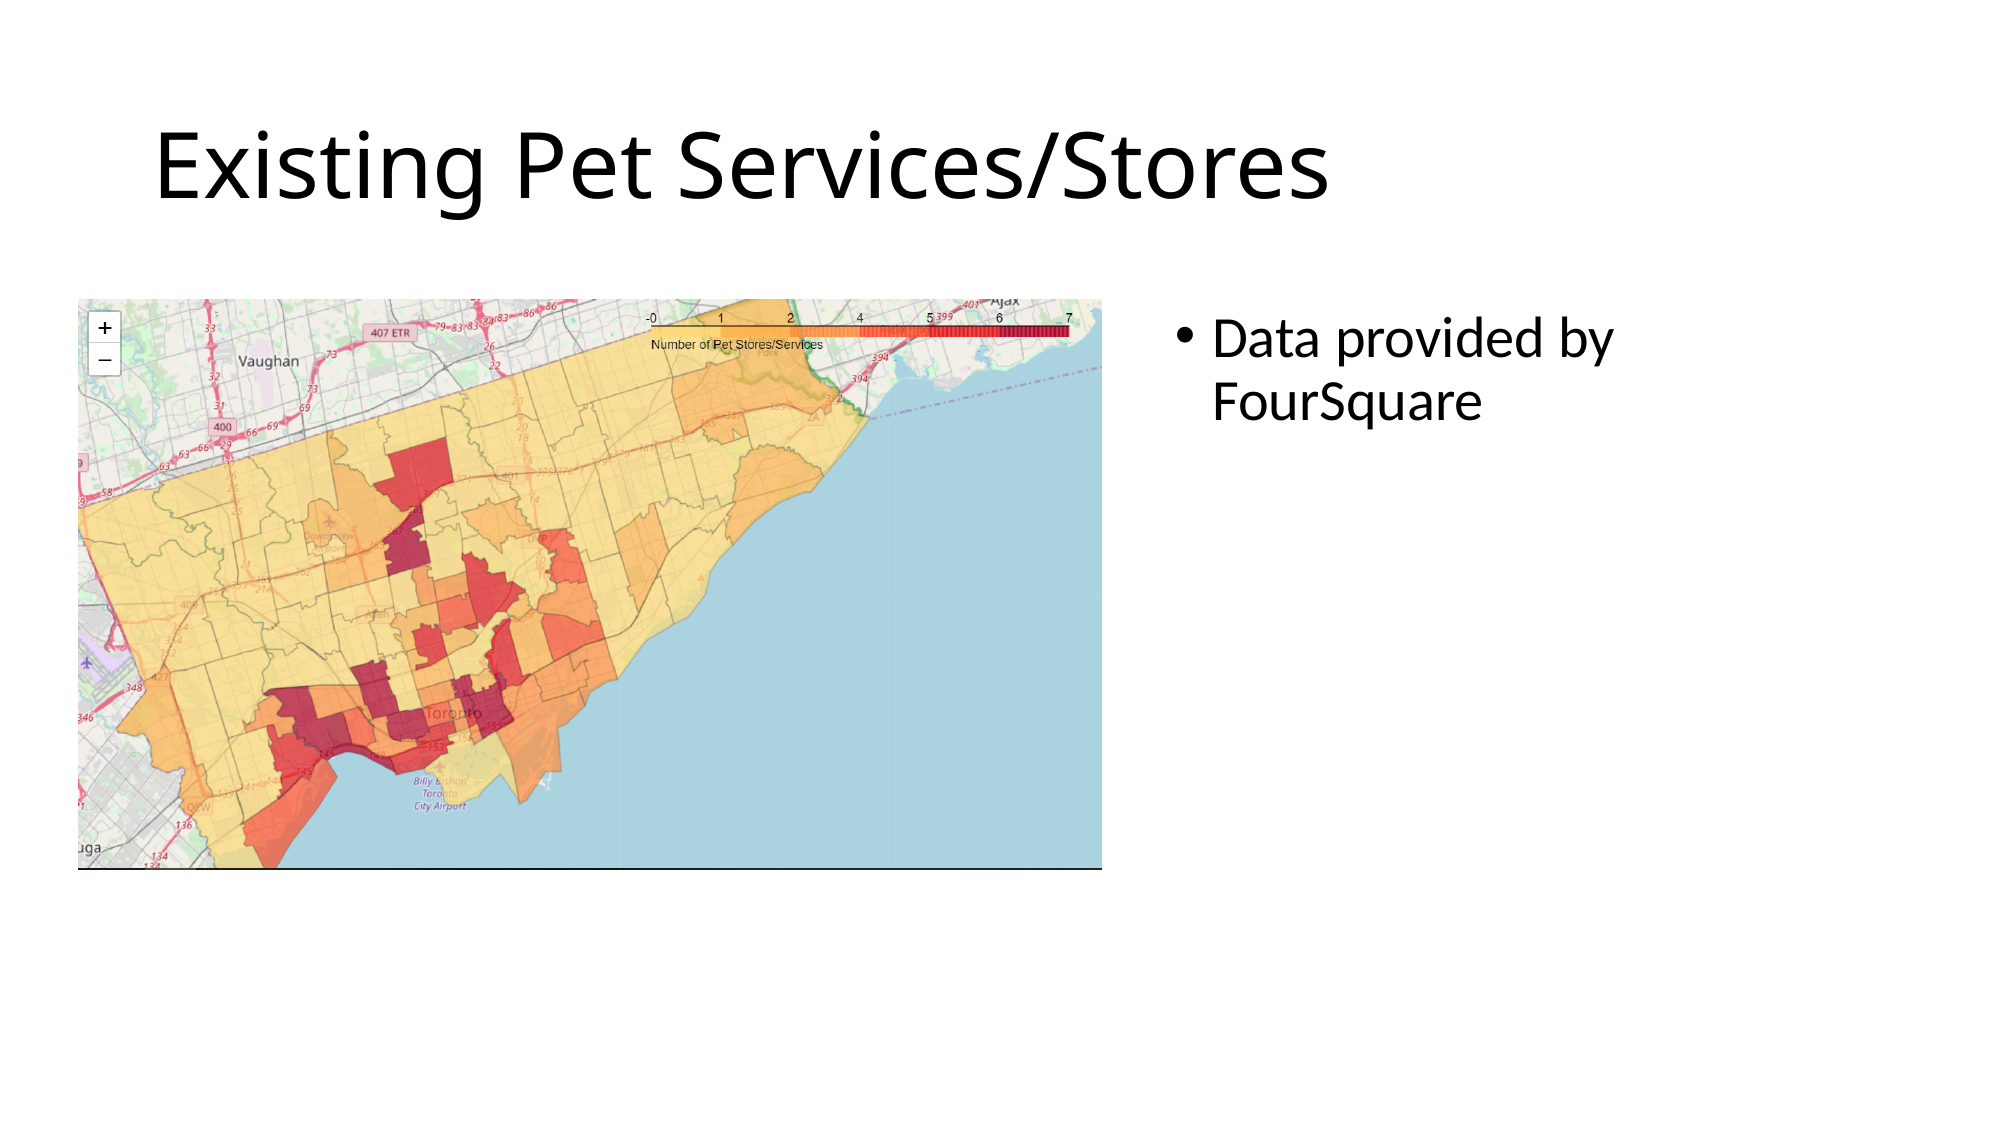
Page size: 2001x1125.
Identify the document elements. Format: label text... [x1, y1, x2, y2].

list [78, 299, 1102, 870]
title Existing Pet Services/Stores [137, 59, 1863, 278]
list Data provided by FourSquare [1159, 299, 1863, 1014]
